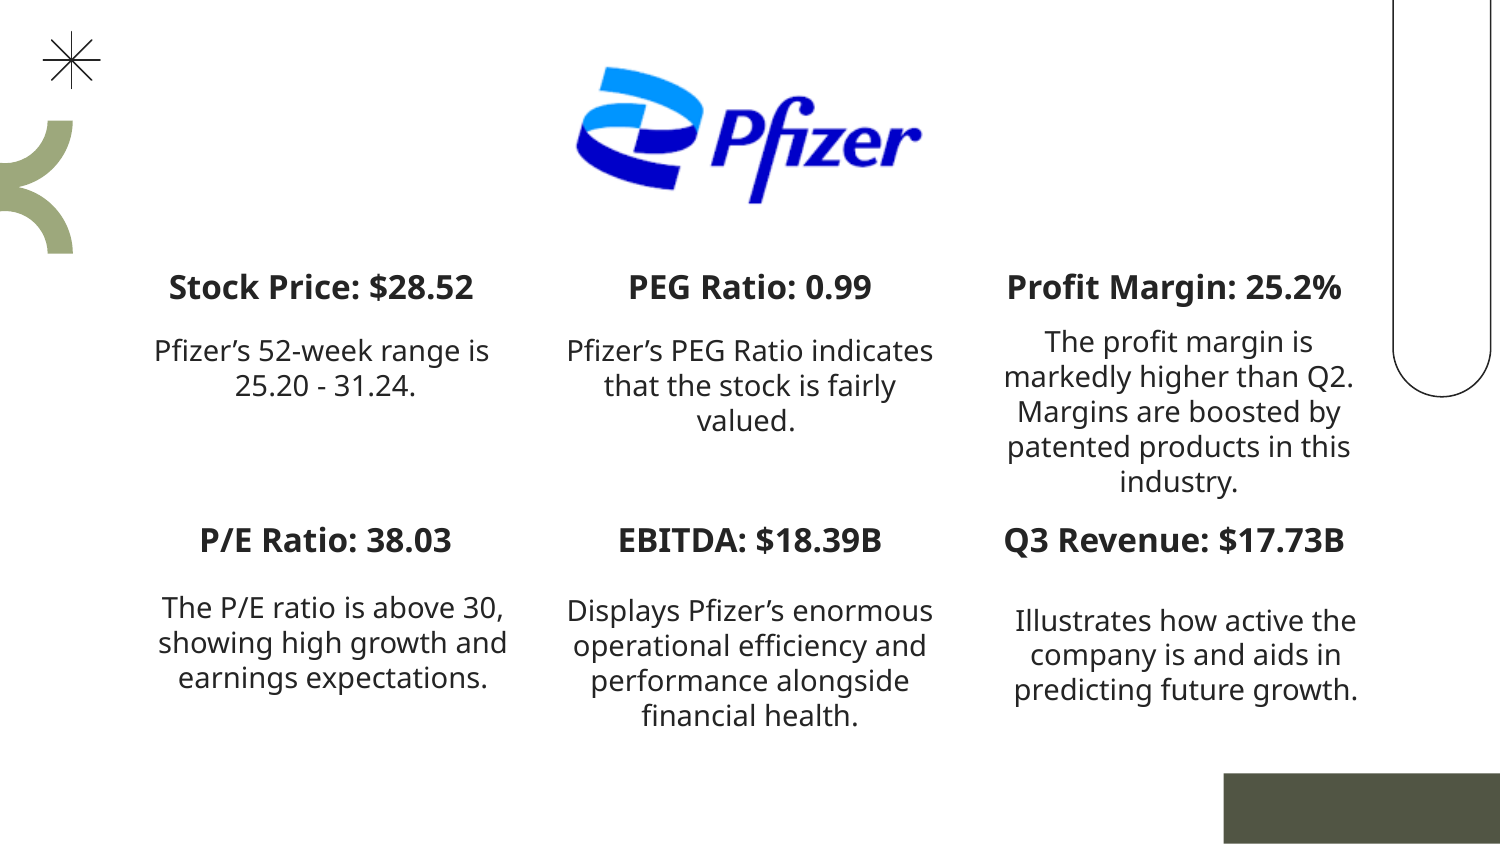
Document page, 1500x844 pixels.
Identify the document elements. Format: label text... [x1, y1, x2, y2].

picture [573, 51, 926, 224]
subtitle Pfizer’s PEG Ratio indicates that the stock is fairly valued. [541, 316, 959, 465]
subtitle Profit Margin: 25.2% [966, 246, 1383, 322]
subtitle The P/E ratio is above 30, showing high growth and earnings expectations. [124, 573, 542, 722]
subtitle Stock Price: $28.52 [117, 246, 535, 316]
subtitle P/E Ratio: 38.03 [116, 498, 535, 574]
subtitle Q3 Revenue: $17.73B [966, 498, 1383, 574]
subtitle Displays Pfizer’s enormous operational efficiency and performance alongside financial health. [541, 577, 959, 726]
subtitle Pfizer’s 52-week range is 25.20 - 31.24. [117, 316, 535, 465]
subtitle Illustrates how active the company is and aids in predicting future growth. [977, 586, 1395, 735]
subtitle EBITDA: $18.39B [541, 498, 959, 574]
subtitle The profit margin is markedly higher than Q2. Margins are boosted by patented products in this industry. [970, 308, 1388, 457]
subtitle PEG Ratio: 0.99 [541, 246, 959, 316]
